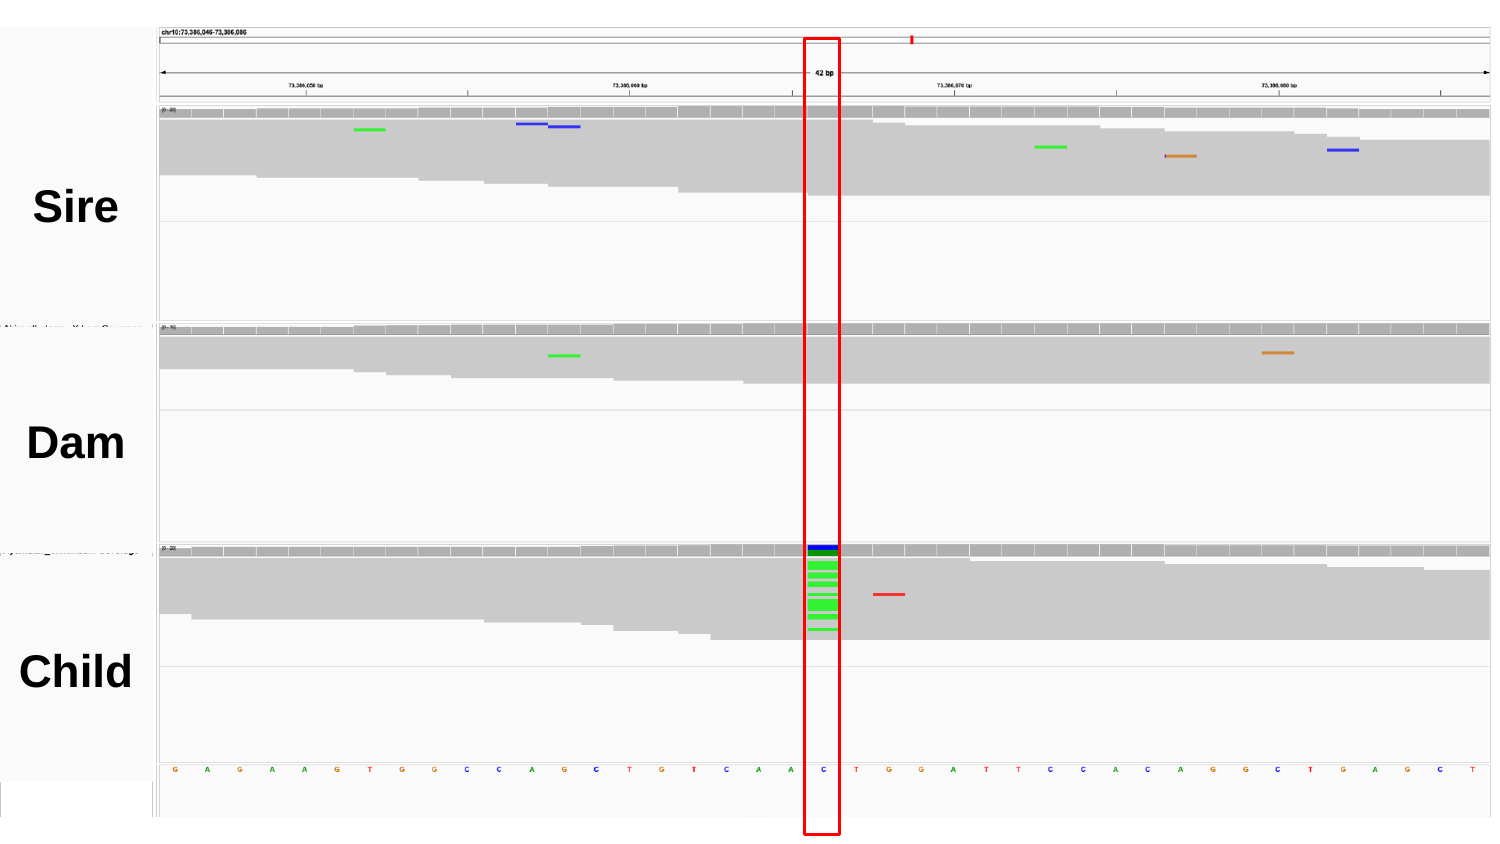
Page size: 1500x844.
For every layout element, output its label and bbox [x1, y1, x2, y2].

text_box [804, 825, 840, 835]
picture [0, 26, 1500, 817]
